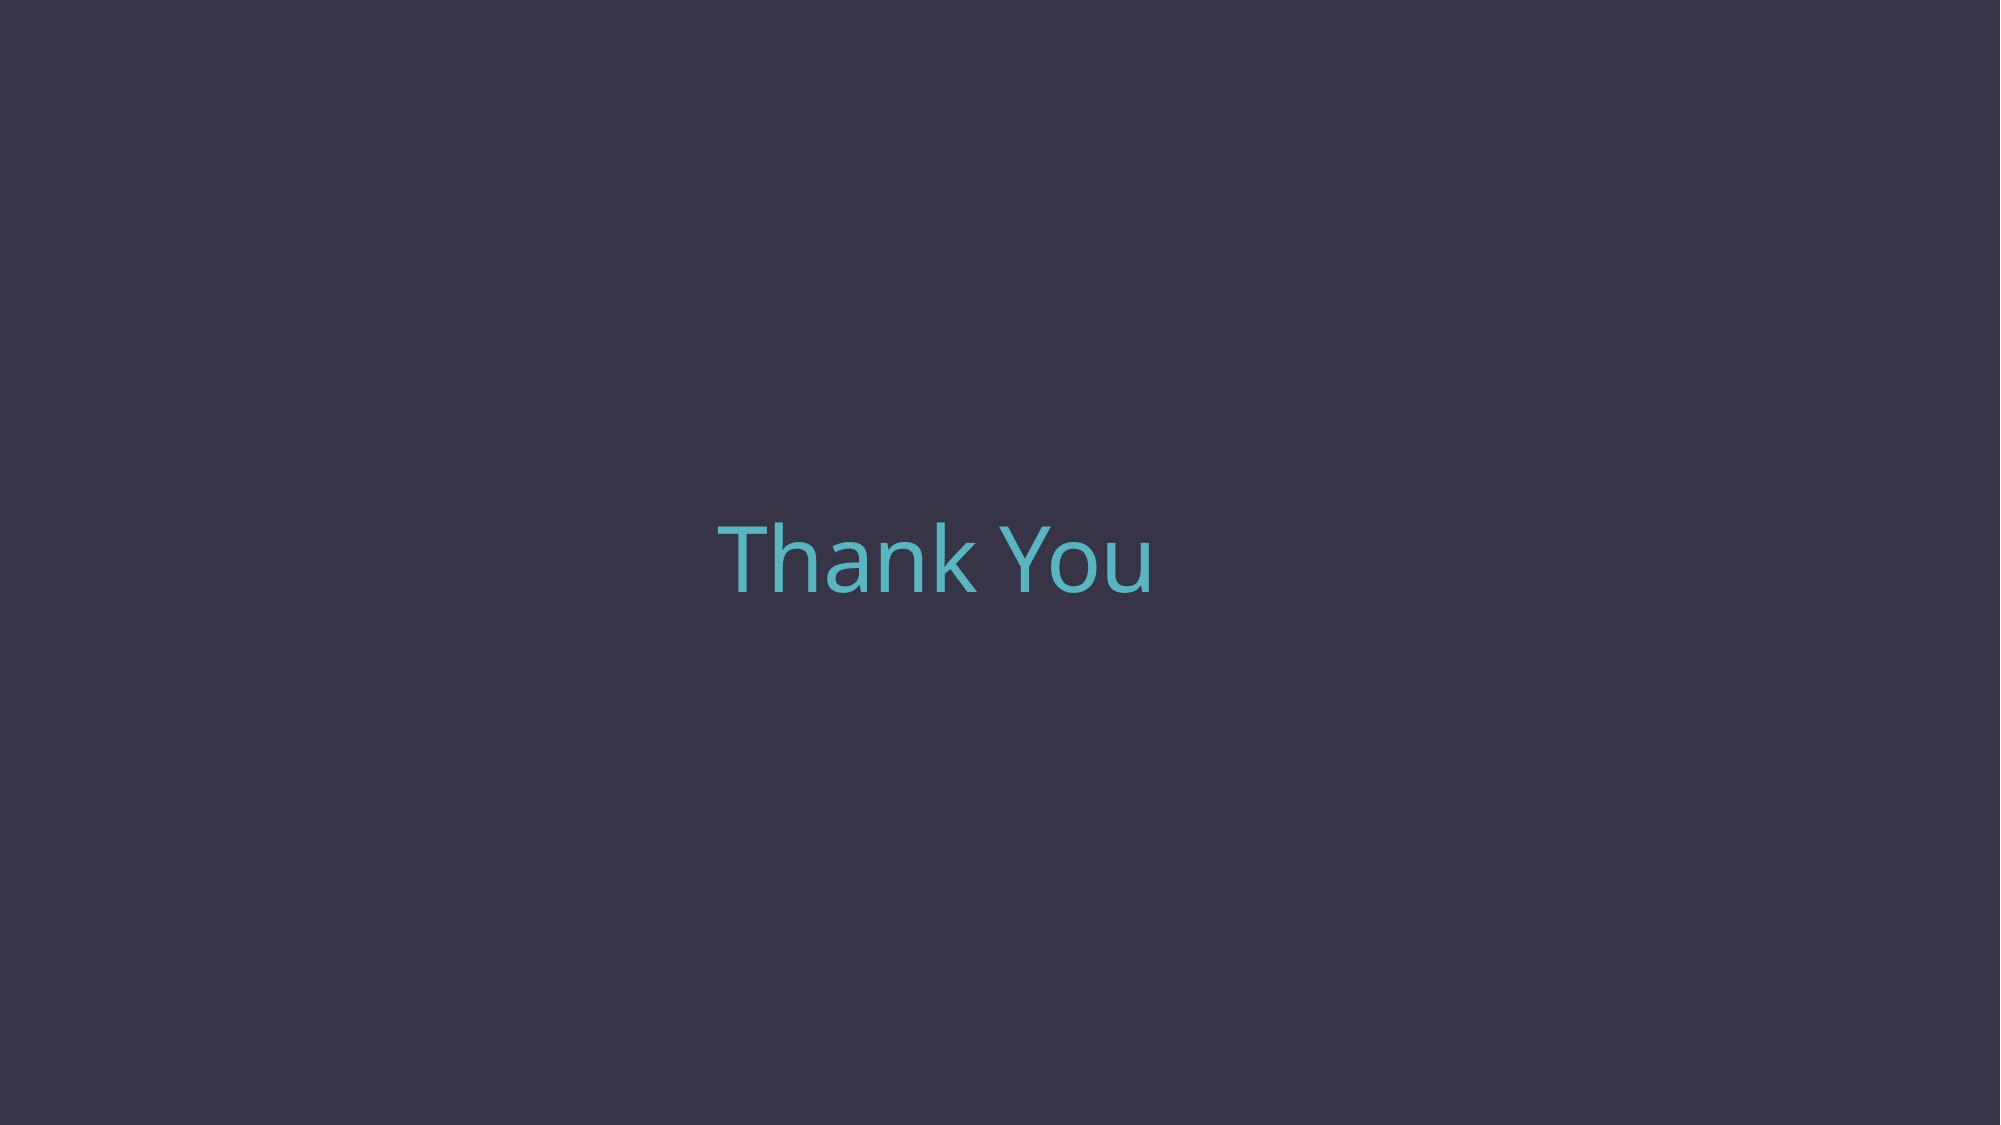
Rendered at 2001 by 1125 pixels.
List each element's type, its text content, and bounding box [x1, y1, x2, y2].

title Thank You [717, 512, 2000, 613]
